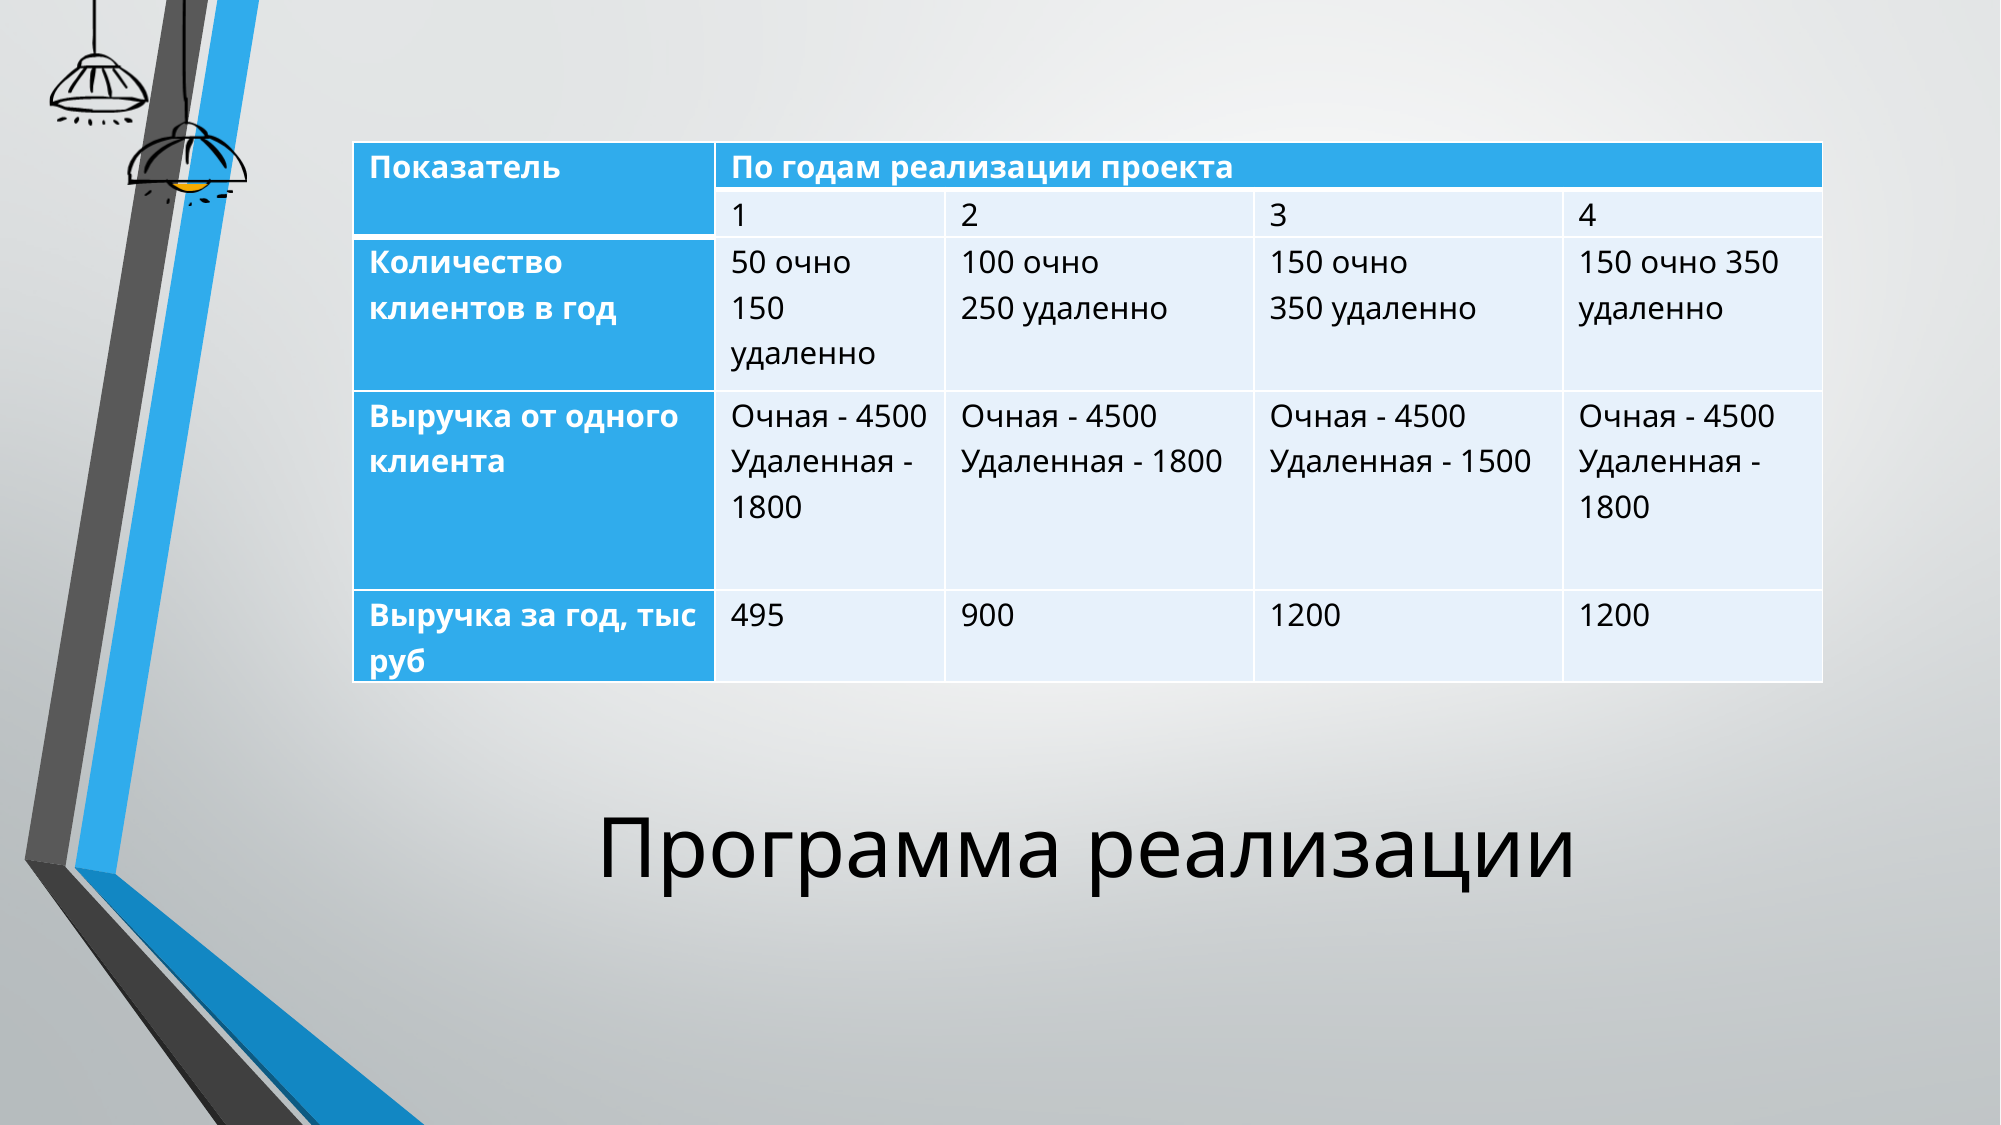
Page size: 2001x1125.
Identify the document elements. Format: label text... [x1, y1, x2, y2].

table_header Показатель [354, 143, 714, 234]
table_cell Очная - 4500 Удаленная - 1800 [716, 392, 944, 589]
table_cell 4 [1564, 192, 1822, 236]
table_cell 1200 [1564, 591, 1822, 681]
table_cell 3 [1255, 192, 1562, 236]
table_cell 1200 [1255, 591, 1562, 681]
table_cell 1 [716, 192, 944, 236]
table_cell Количество клиентов в год [354, 240, 714, 390]
table_cell Очная - 4500 Удаленная - 1500 [1255, 392, 1562, 589]
table_cell Выручка за год, тыс руб [354, 591, 714, 681]
table_cell 495 [716, 591, 944, 681]
table_cell 150 очно 350 удаленно [1564, 238, 1822, 390]
table_cell Выручка от одного клиента [354, 392, 714, 589]
table_cell 900 [946, 591, 1253, 681]
title Программа реализации [288, 730, 1888, 958]
picture [49, 0, 247, 206]
table_cell 150 очно 350 удаленно [1255, 238, 1562, 390]
table_cell 100 очно 250 удаленно [946, 238, 1253, 390]
table_cell 2 [946, 192, 1253, 236]
table_cell 50 очно 150 удаленно [716, 238, 944, 390]
table_cell Очная - 4500 Удаленная - 1800 [1564, 392, 1822, 589]
table_header По годам реализации проекта [716, 143, 1822, 187]
table_cell Очная - 4500 Удаленная - 1800 [946, 392, 1253, 589]
